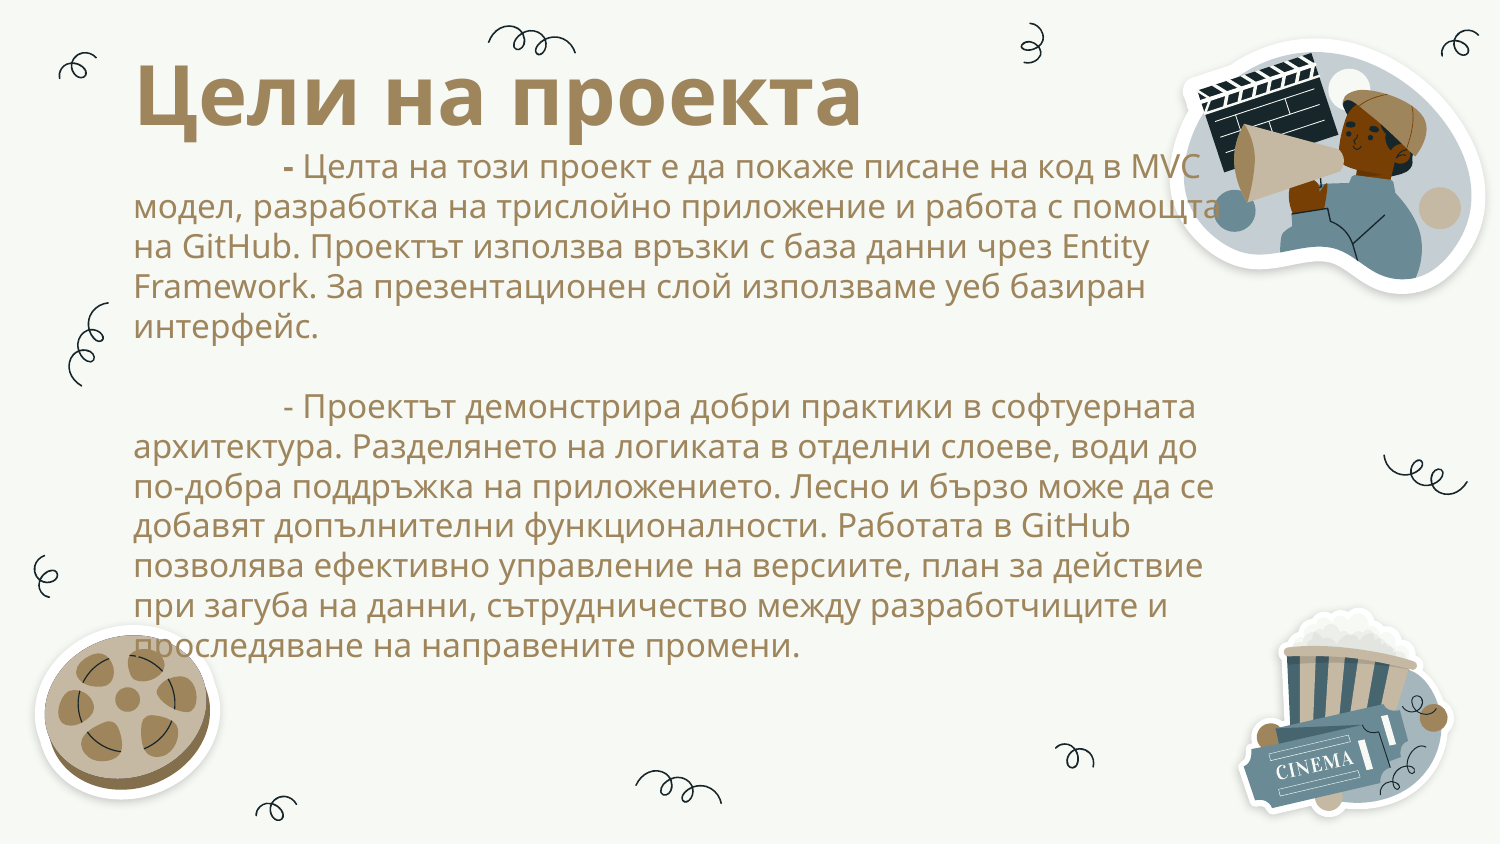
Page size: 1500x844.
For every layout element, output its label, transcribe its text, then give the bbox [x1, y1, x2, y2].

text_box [37, 635, 218, 790]
text_box - Целта на този проект е да покаже писане на код в MVC модел, разработка на трислойно приложение и работа с помощта на GitHub. Проектът използва връзки с база данни чрез Entity Framework. За презентационен слой използваме уеб базиран интерфейс. - Проектът демонстрира добри практики в софтуерната архитектура. Разделянето на логиката в отделни слоеве, води до по-добра поддръжка на приложението. Лесно и бързо може да се добавят допълнителни функционалности. Работата в GitHub позволява ефективно управление на версиите, план за действие при загуба на данни, сътрудничество между разработчиците и проследяване на направените промени. [118, 130, 1263, 628]
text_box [1177, 46, 1487, 279]
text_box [1233, 608, 1457, 816]
title Цели на проекта [118, 11, 1382, 130]
